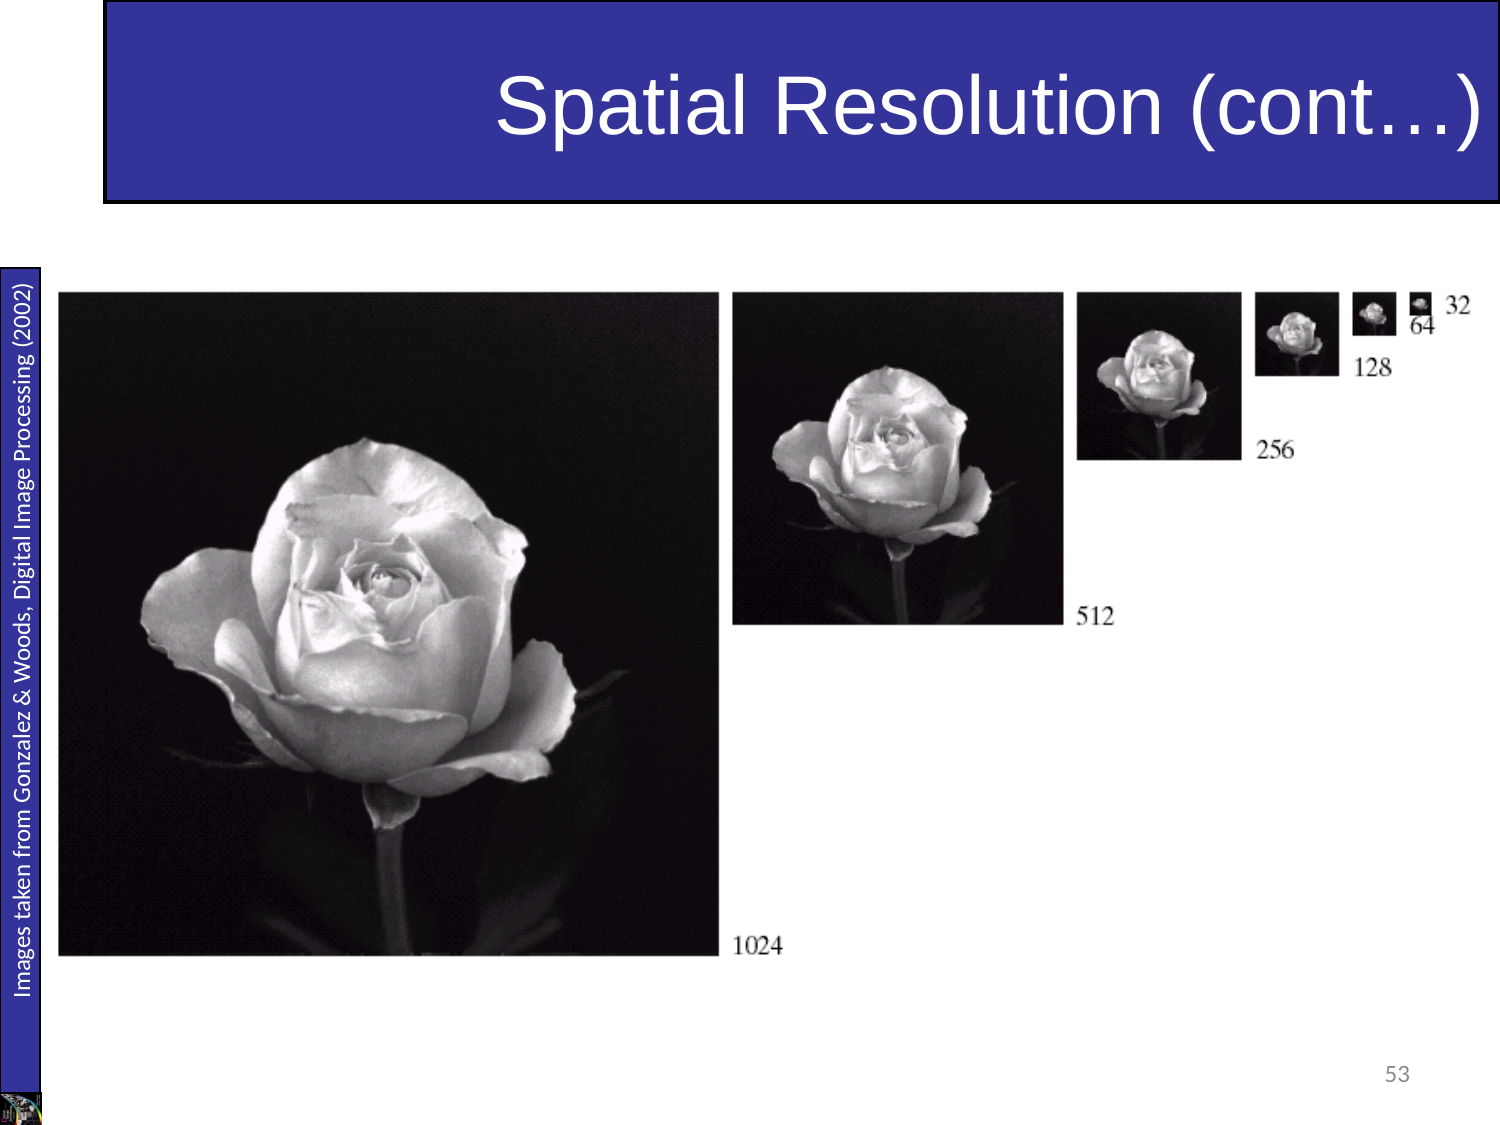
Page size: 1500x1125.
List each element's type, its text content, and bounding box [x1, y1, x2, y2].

text_box Spatial Resolution (cont…) [104, 0, 1500, 202]
slide_number 53 [1074, 1042, 1425, 1103]
picture [52, 284, 1484, 964]
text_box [0, 267, 42, 1125]
